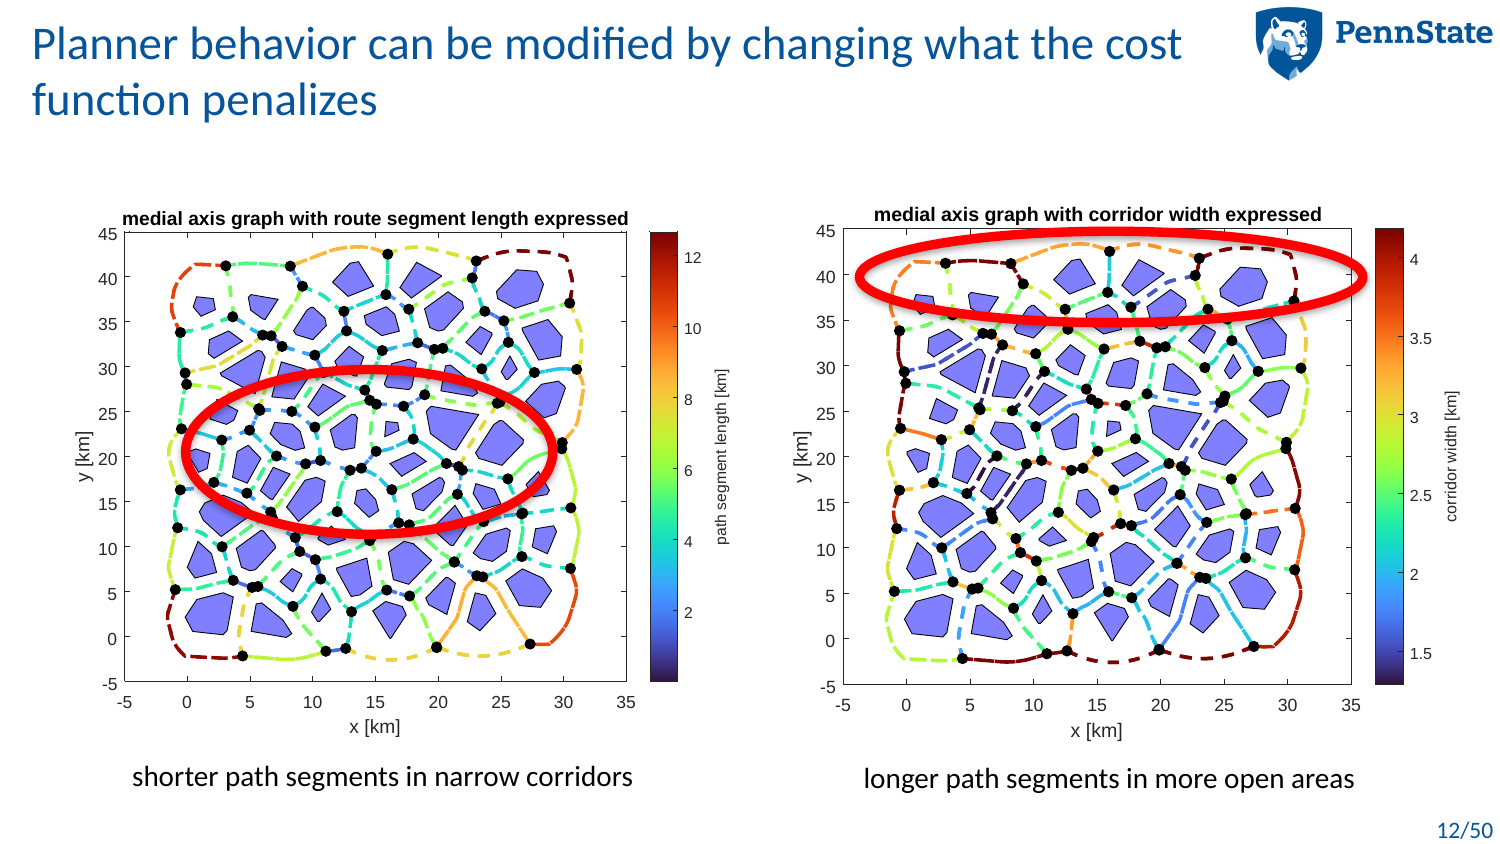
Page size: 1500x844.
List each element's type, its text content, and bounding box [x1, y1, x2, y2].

text_box longer path segments in more open areas [848, 754, 1383, 802]
picture [1248, 3, 1500, 85]
title Planner behavior can be modified by changing what the cost function penalizes [17, 4, 1251, 74]
picture [40, 187, 1500, 745]
text_box shorter path segments in narrow corridors [116, 749, 652, 800]
